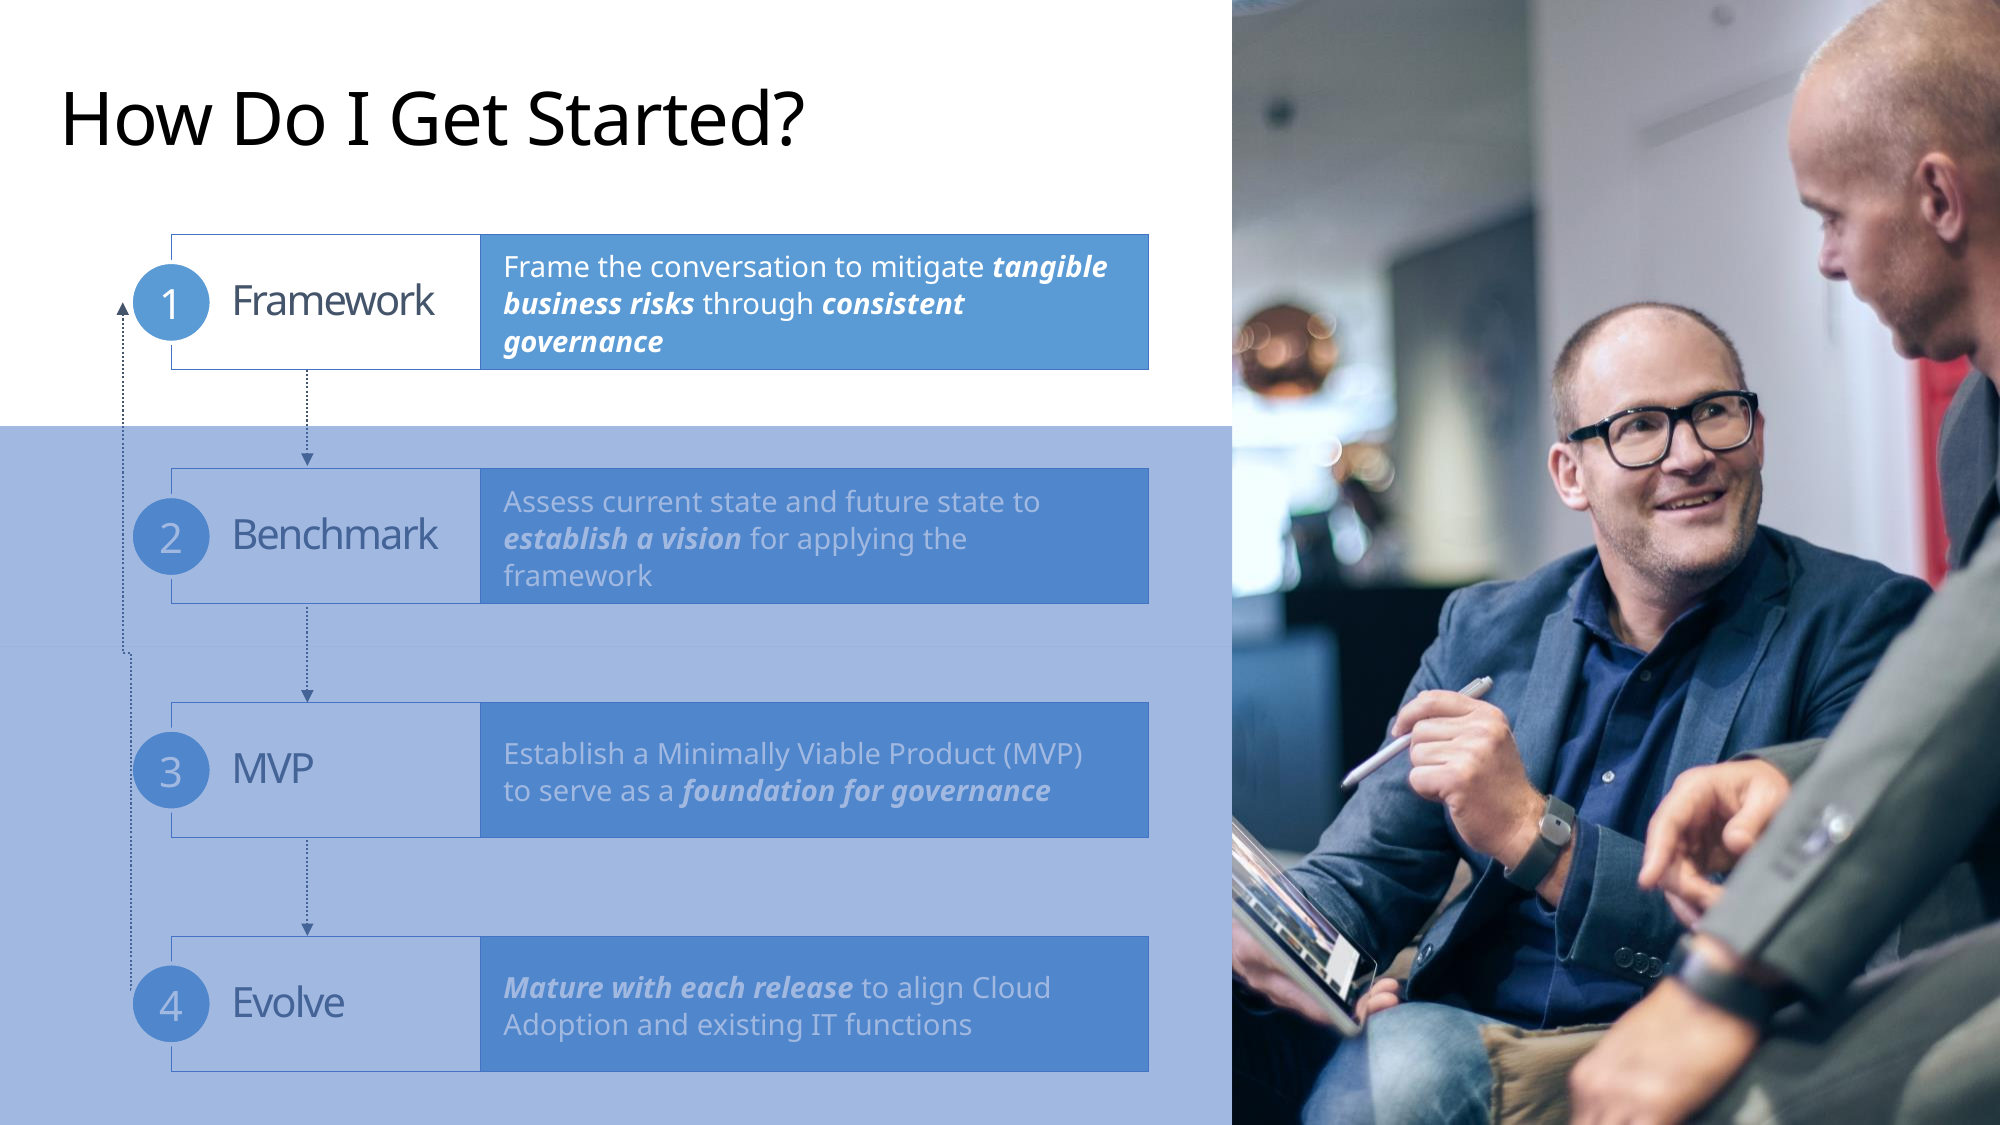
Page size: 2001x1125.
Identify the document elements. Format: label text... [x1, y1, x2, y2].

title How Do I Get Started? [44, 47, 841, 196]
text_box [0, 425, 1232, 647]
text_box Frame the conversation to mitigate tangible business risks through consistent governance [481, 234, 1149, 370]
text_box Framework [171, 234, 481, 370]
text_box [0, 648, 477, 657]
text_box 1 [130, 261, 213, 344]
picture [1232, 0, 2000, 1125]
text_box [0, 647, 1232, 1125]
